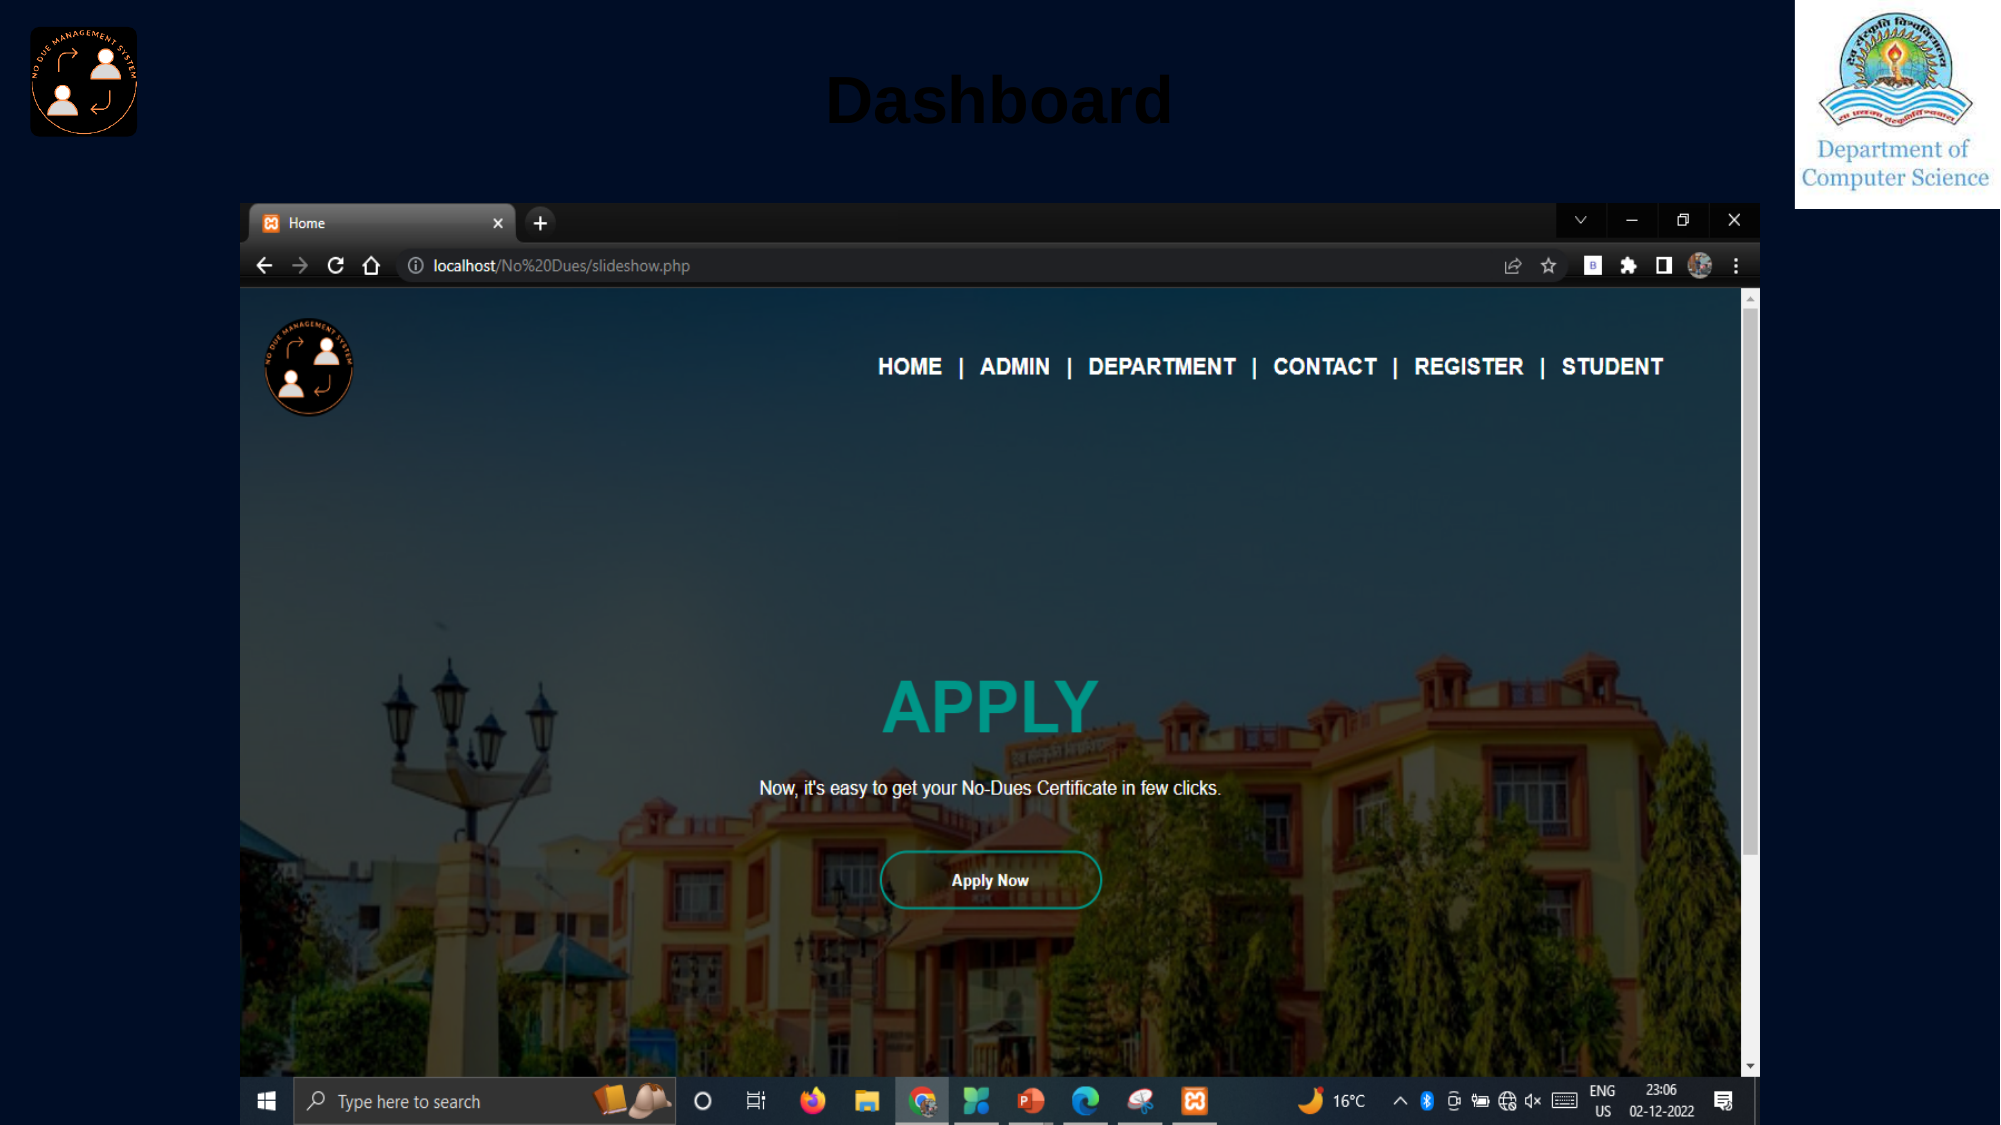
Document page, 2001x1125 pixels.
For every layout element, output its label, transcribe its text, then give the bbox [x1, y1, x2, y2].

picture [30, 26, 138, 137]
picture [1794, 0, 2000, 209]
picture [240, 203, 1760, 1125]
text_box Dashboard [780, 49, 1220, 144]
